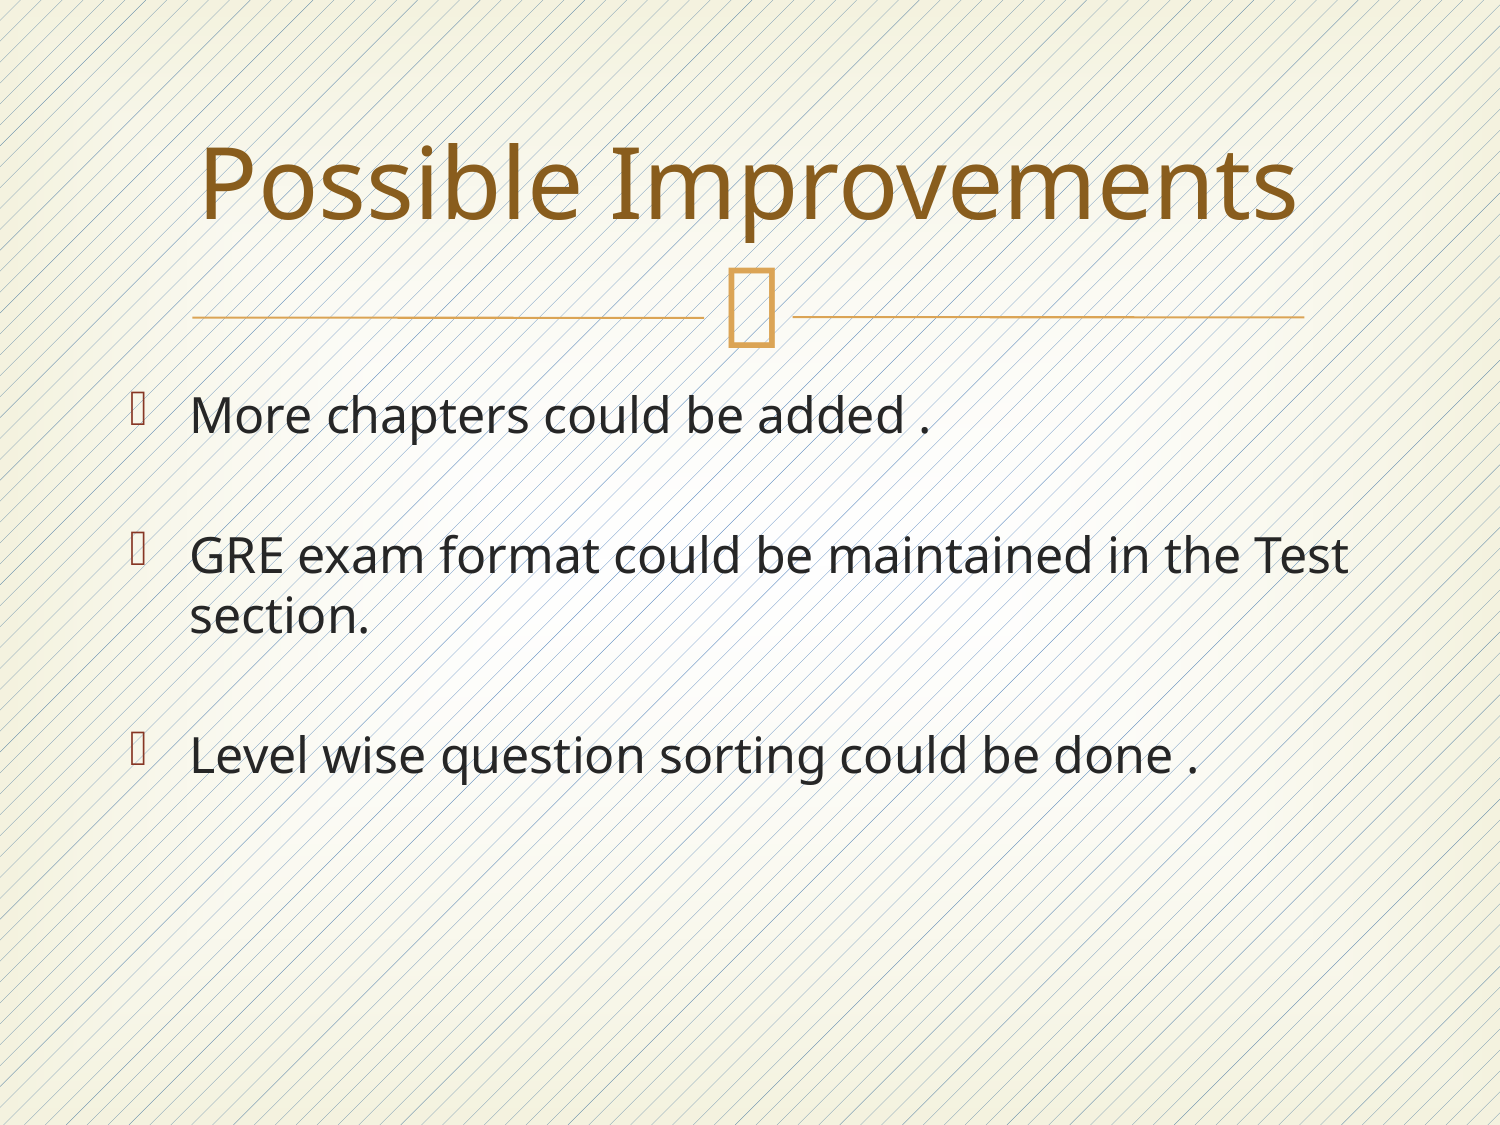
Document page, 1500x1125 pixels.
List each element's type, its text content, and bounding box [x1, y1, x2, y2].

list More chapters could be added . GRE exam format could be maintained in the Test section. Level wise question sorting could be done . [114, 376, 1386, 1013]
title Possible Improvements [112, 93, 1386, 267]
